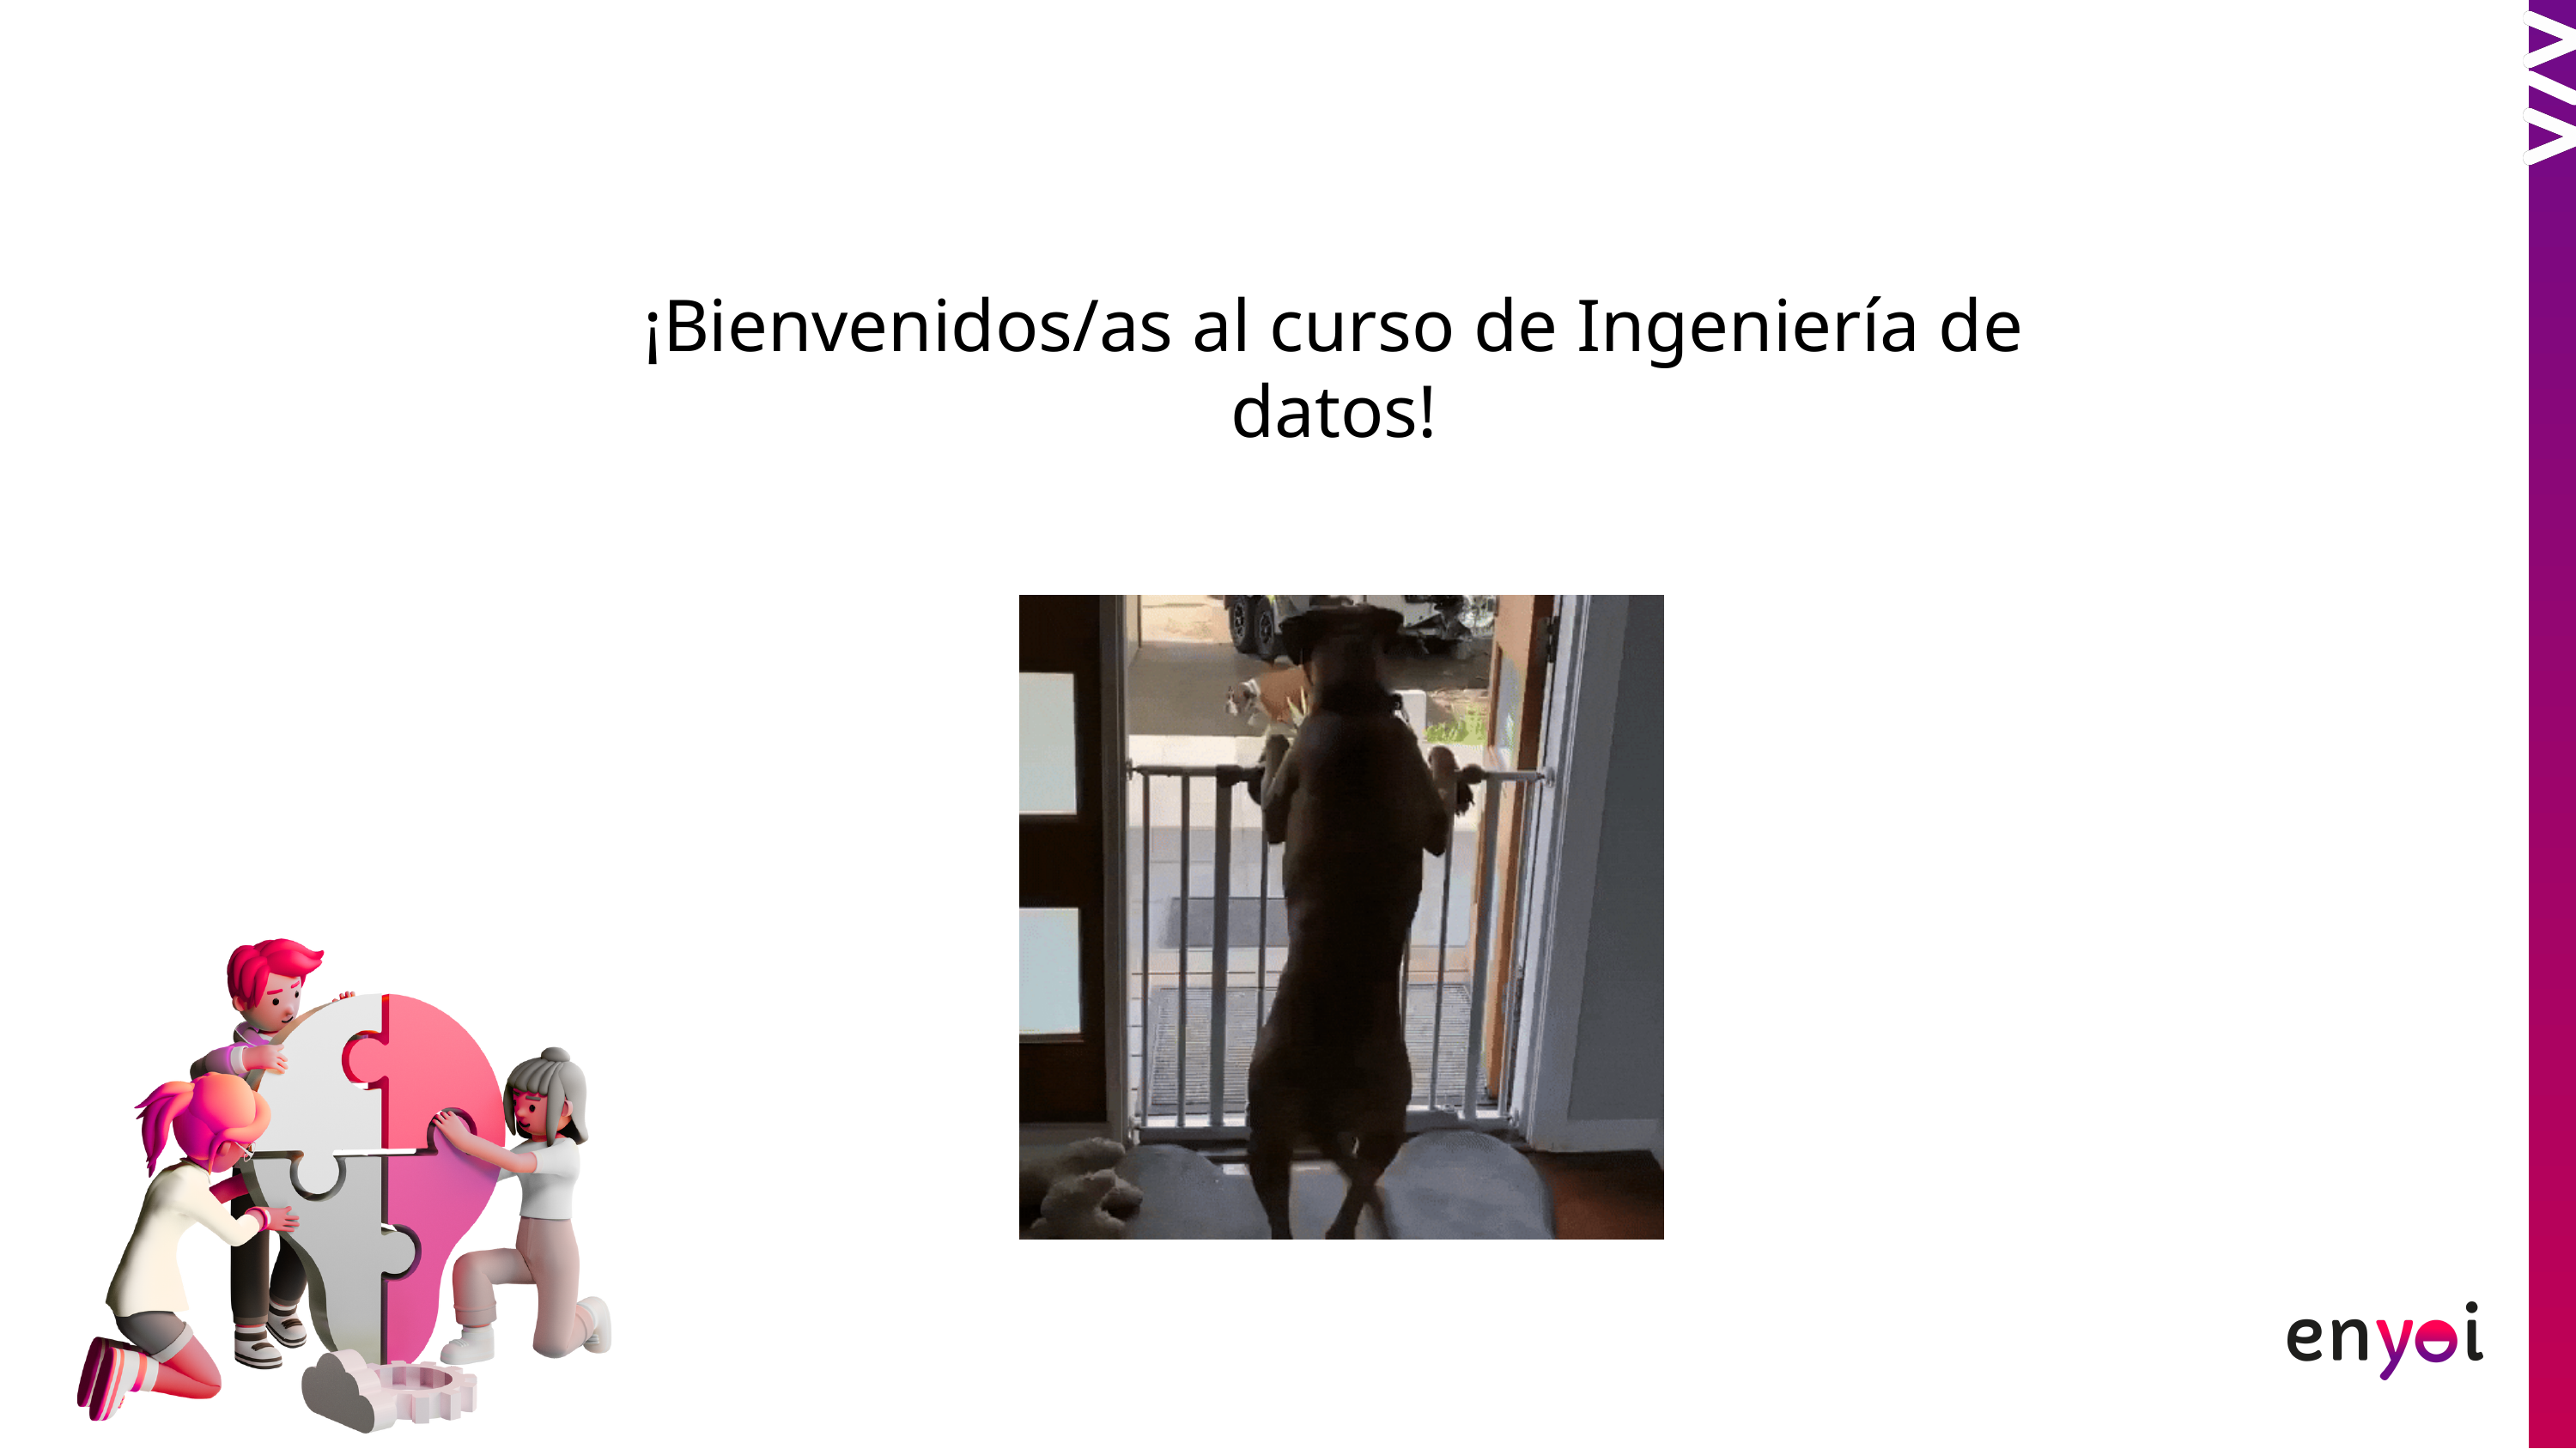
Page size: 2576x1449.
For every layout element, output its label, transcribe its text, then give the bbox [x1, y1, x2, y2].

text_box [2287, 1301, 2483, 1380]
text_box [76, 938, 612, 1434]
picture [1019, 595, 1664, 1240]
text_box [2520, 0, 2576, 1449]
text_box ¡Bienvenidos/as al curso de Ingeniería de datos! [590, 273, 2079, 458]
